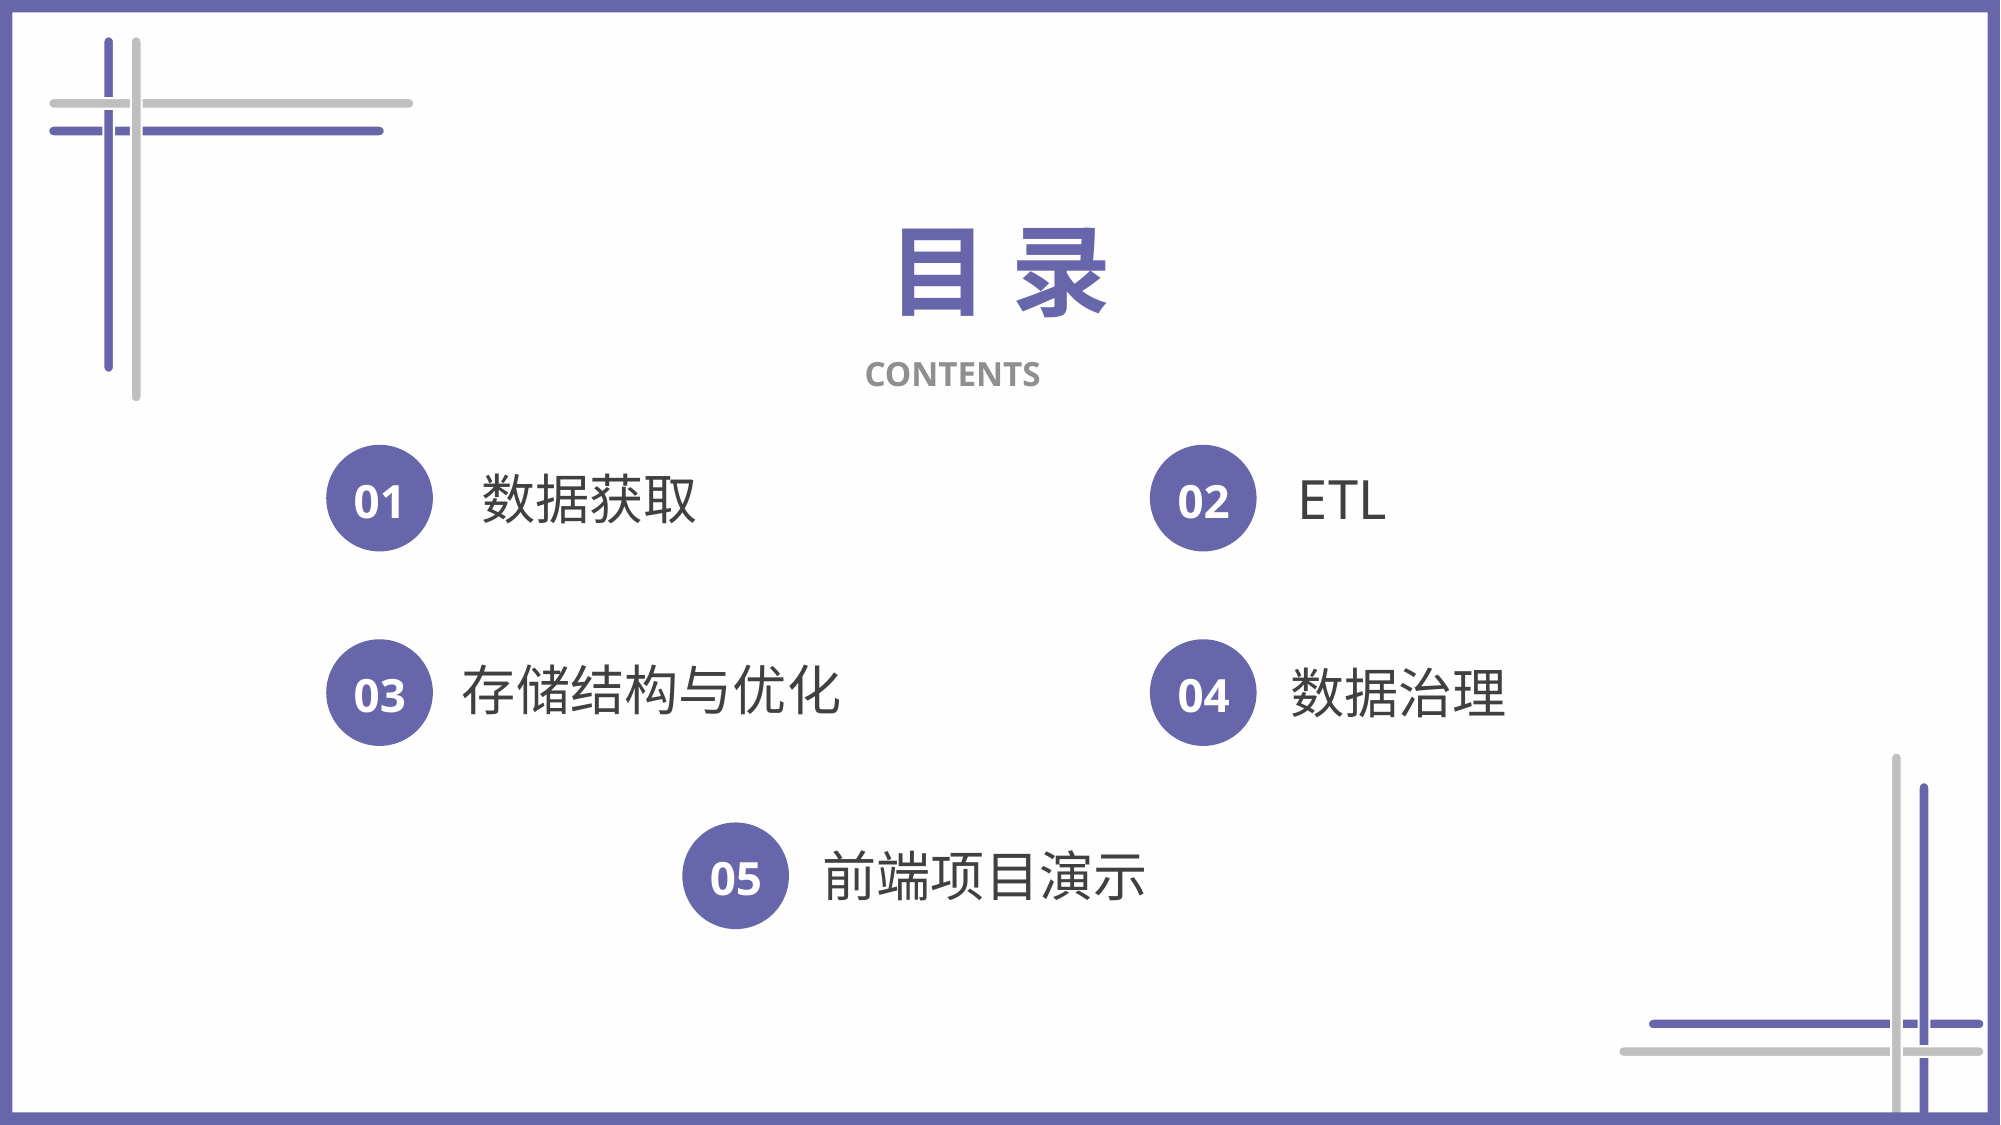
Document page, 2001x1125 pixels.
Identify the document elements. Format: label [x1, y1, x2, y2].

text_box [849, 201, 1150, 402]
text_box [48, 36, 415, 403]
text_box [0, 0, 2000, 1125]
text_box [326, 444, 899, 552]
text_box [682, 822, 1382, 930]
text_box [326, 639, 880, 746]
text_box [1149, 639, 1849, 746]
text_box [1149, 444, 1716, 552]
text_box [1618, 752, 1985, 1119]
